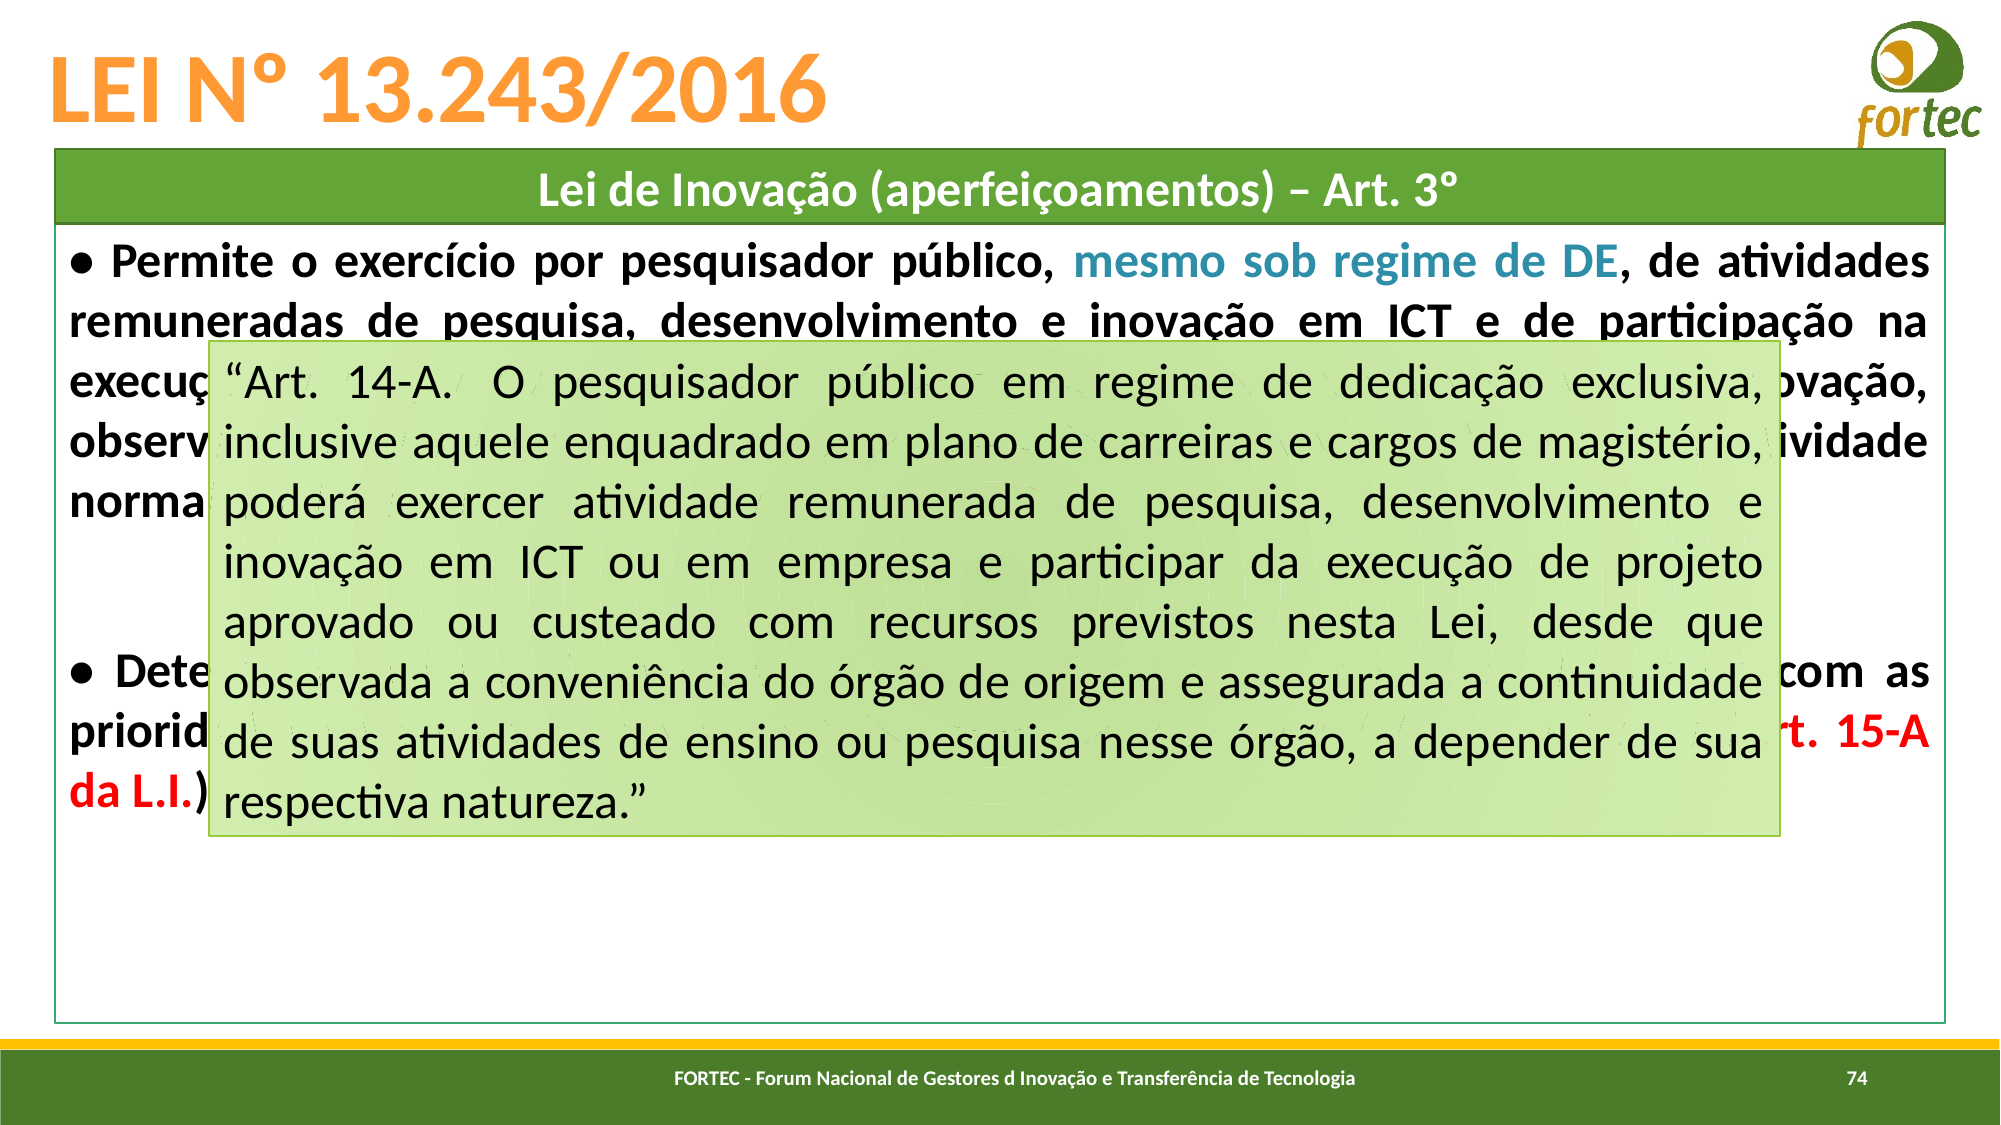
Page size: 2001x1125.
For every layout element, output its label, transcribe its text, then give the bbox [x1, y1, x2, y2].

footer FORTEC - Forum Nacional de Gestores d Inovação e Transferência de Tecnologia [438, 1057, 1593, 1118]
text_box • Permite o exercício por pesquisador público, mesmo sob regime de DE, de atividades remuneradas de pesquisa, desenvolvimento e inovação em ICT e de participação na execução de projetos aprovados e custeados com recursos previstos na Lei de Inovação, observada a conveniência do seu órgão de origem e a continuidade de sua atividade normais, a depender de sua natureza (Art. 14-A da L.I.); • Determina dever a ICT pública instituir sua Política de Inovação, de acordo com as prioridades da política nacional de CT&I, com diretrizes e objetivos explícitos (Art. 15-A da L.I.); [54, 225, 1946, 1024]
text_box Lei de Inovação (aperfeiçoamentos) – Art. 3º [54, 148, 1946, 225]
text_box “Art. 14-A. O pesquisador público em regime de dedicação exclusiva, inclusive aquele enquadrado em plano de carreiras e cargos de magistério, poderá exercer atividade remunerada de pesquisa, desenvolvimento e inovação em ICT ou em empresa e participar da execução de projeto aprovado ou custeado com recursos previstos nesta Lei, desde que observada a conveniência do órgão de origem e assegurada a continuidade de suas atividades de ensino ou pesquisa nesse órgão, a depender de sua respectiva natureza.” [208, 340, 1781, 837]
title LEI Nº 13.243/2016 [33, 21, 1830, 150]
picture [1854, 21, 1982, 159]
slide_number 74 [1748, 1057, 1966, 1118]
